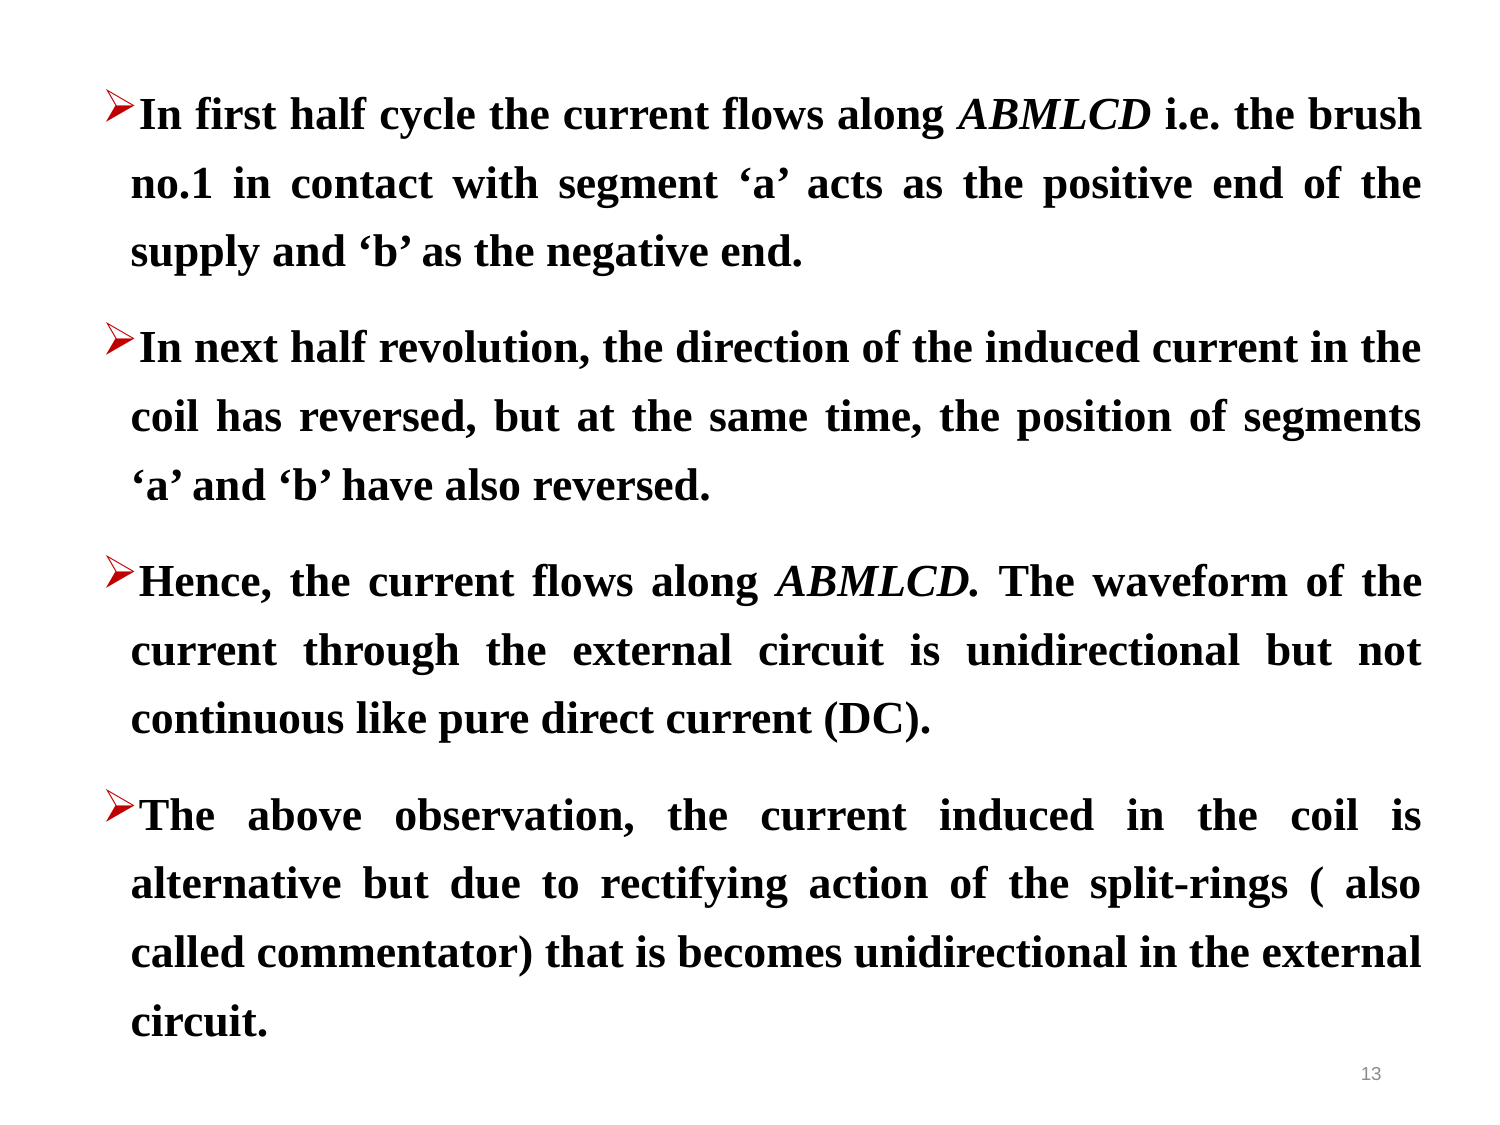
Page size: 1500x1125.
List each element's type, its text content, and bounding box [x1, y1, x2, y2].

list In first half cycle the current flows along ABMLCD i.e. the brush no.1 in contact with segment ‘a’ acts as the positive end of the supply and ‘b’ as the negative end. In next half revolution, the direction of the induced current in the coil has reversed, but at the same time, the position of segments ‘a’ and ‘b’ have also reversed. Hence, the current flows along ABMLCD. The waveform of the current through the external circuit is unidirectional but not continuous like pure direct current (DC). The above observation, the current induced in the coil is alternative but due to rectifying action of the split-rings ( also called commentator) that is becomes unidirectional in the external circuit. [87, 62, 1438, 888]
slide_number 13 [1059, 1042, 1397, 1103]
